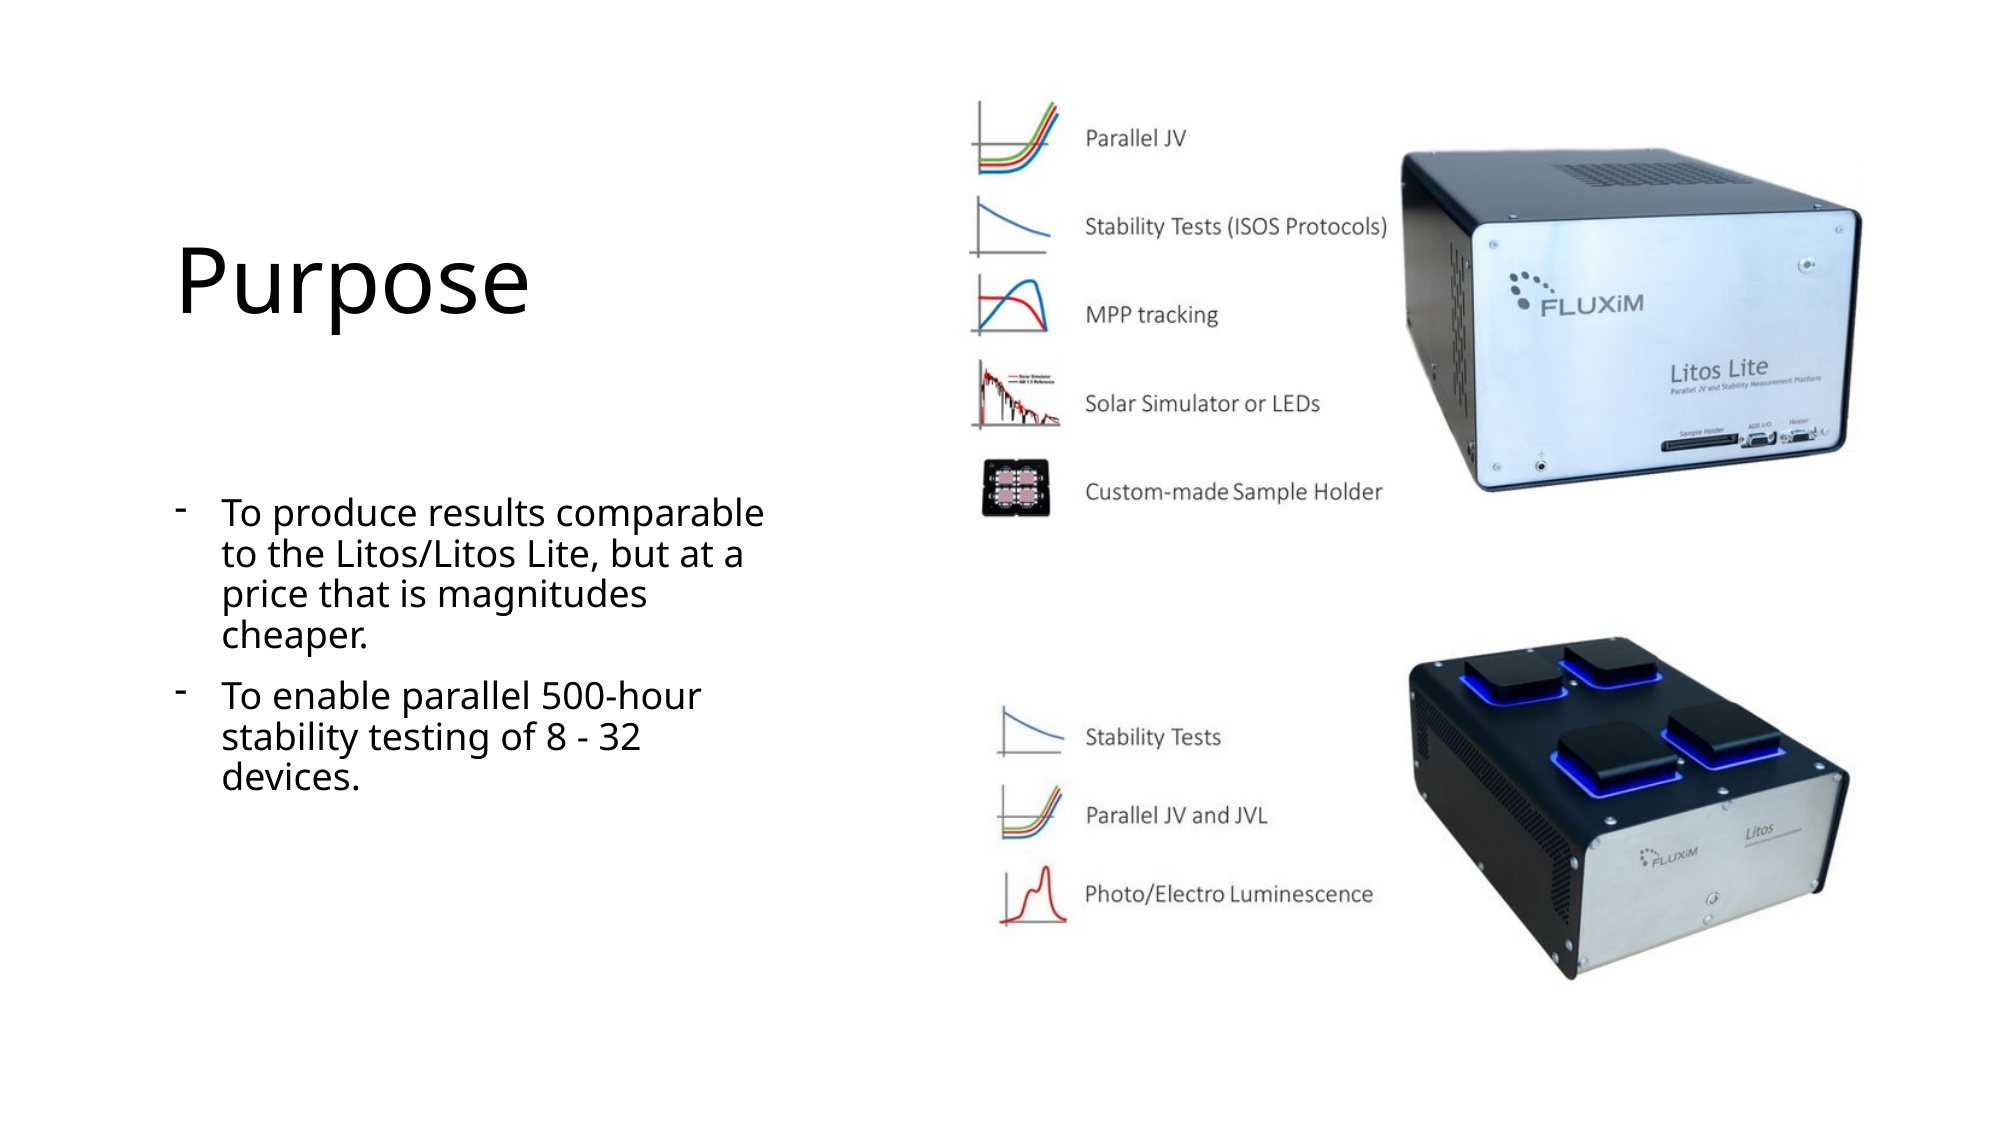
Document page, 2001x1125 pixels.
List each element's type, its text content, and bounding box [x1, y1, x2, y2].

picture [968, 85, 1873, 520]
list To produce results comparable to the Litos/Litos Lite, but at a price that is magnitudes cheaper. To enable parallel 500-hour stability testing of 8 - 32 devices. [159, 487, 792, 991]
text_box Purpose [159, 174, 680, 393]
picture [968, 619, 1873, 1017]
